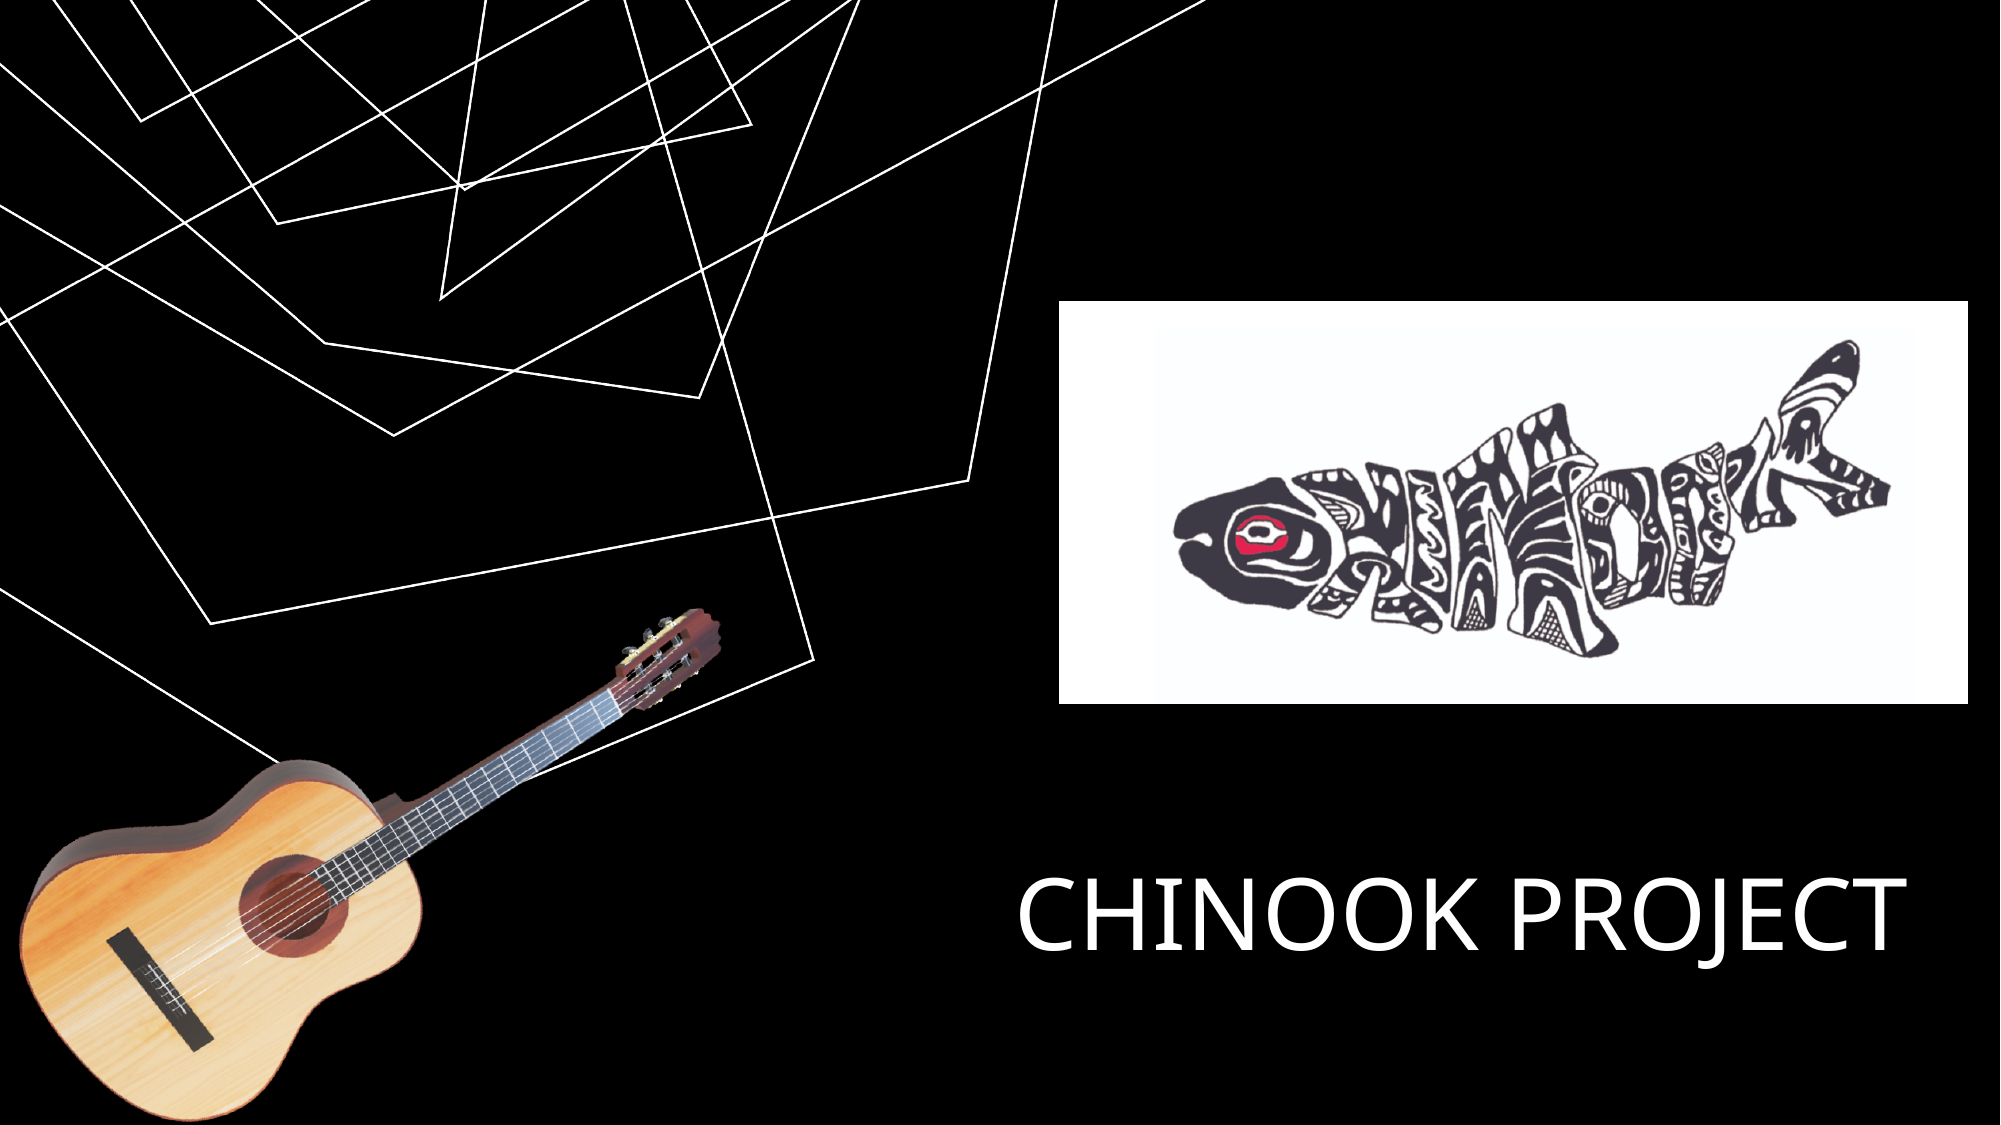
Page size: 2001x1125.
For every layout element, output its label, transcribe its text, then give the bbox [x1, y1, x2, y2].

picture [0, 0, 1968, 1125]
title CHINOOK Project [999, 455, 1931, 980]
